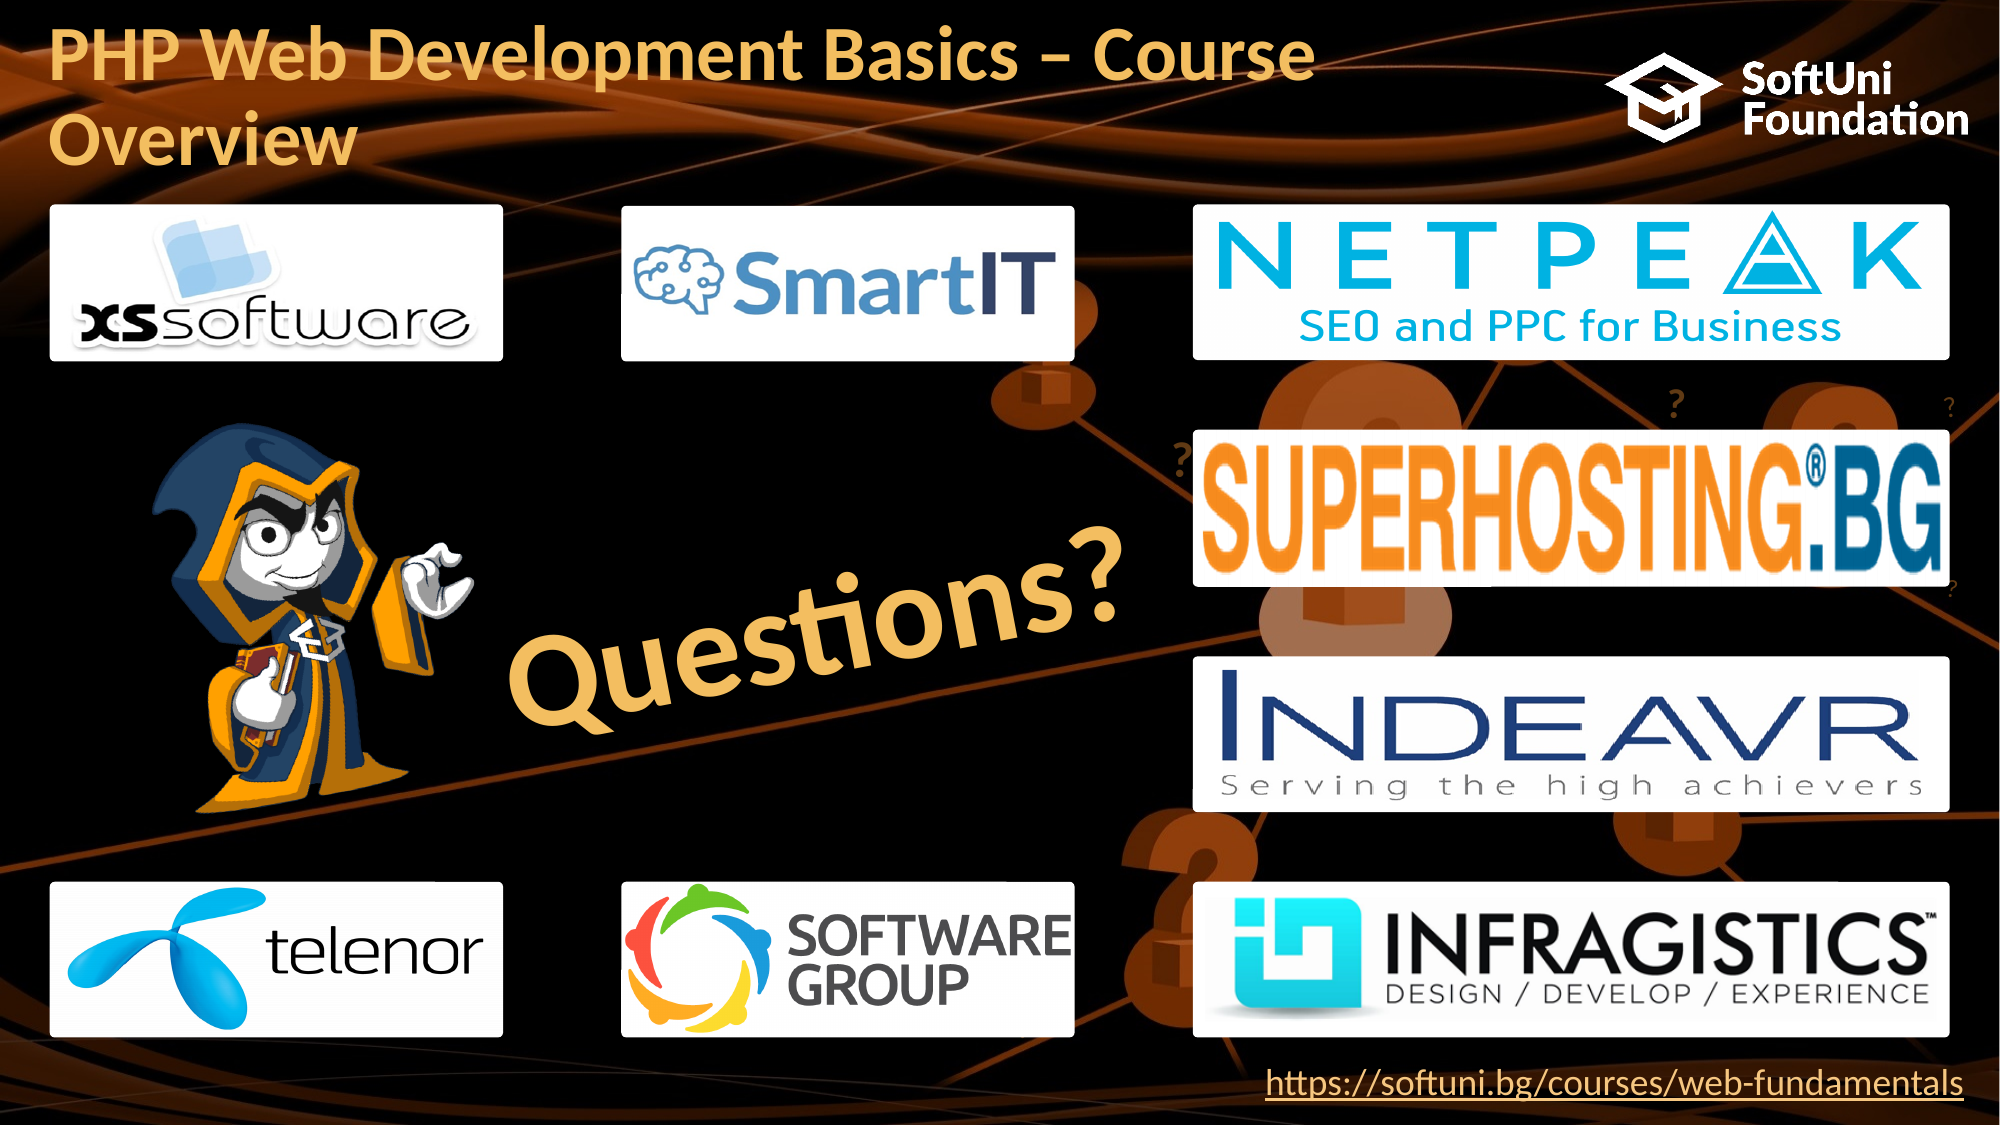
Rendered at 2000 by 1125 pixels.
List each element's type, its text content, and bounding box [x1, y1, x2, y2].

title PHP Web Development Basics – Course Overview [30, 6, 1602, 189]
list https://softuni.bg/courses/web-fundamentals [250, 1050, 1971, 1108]
picture [0, 0, 2000, 1125]
